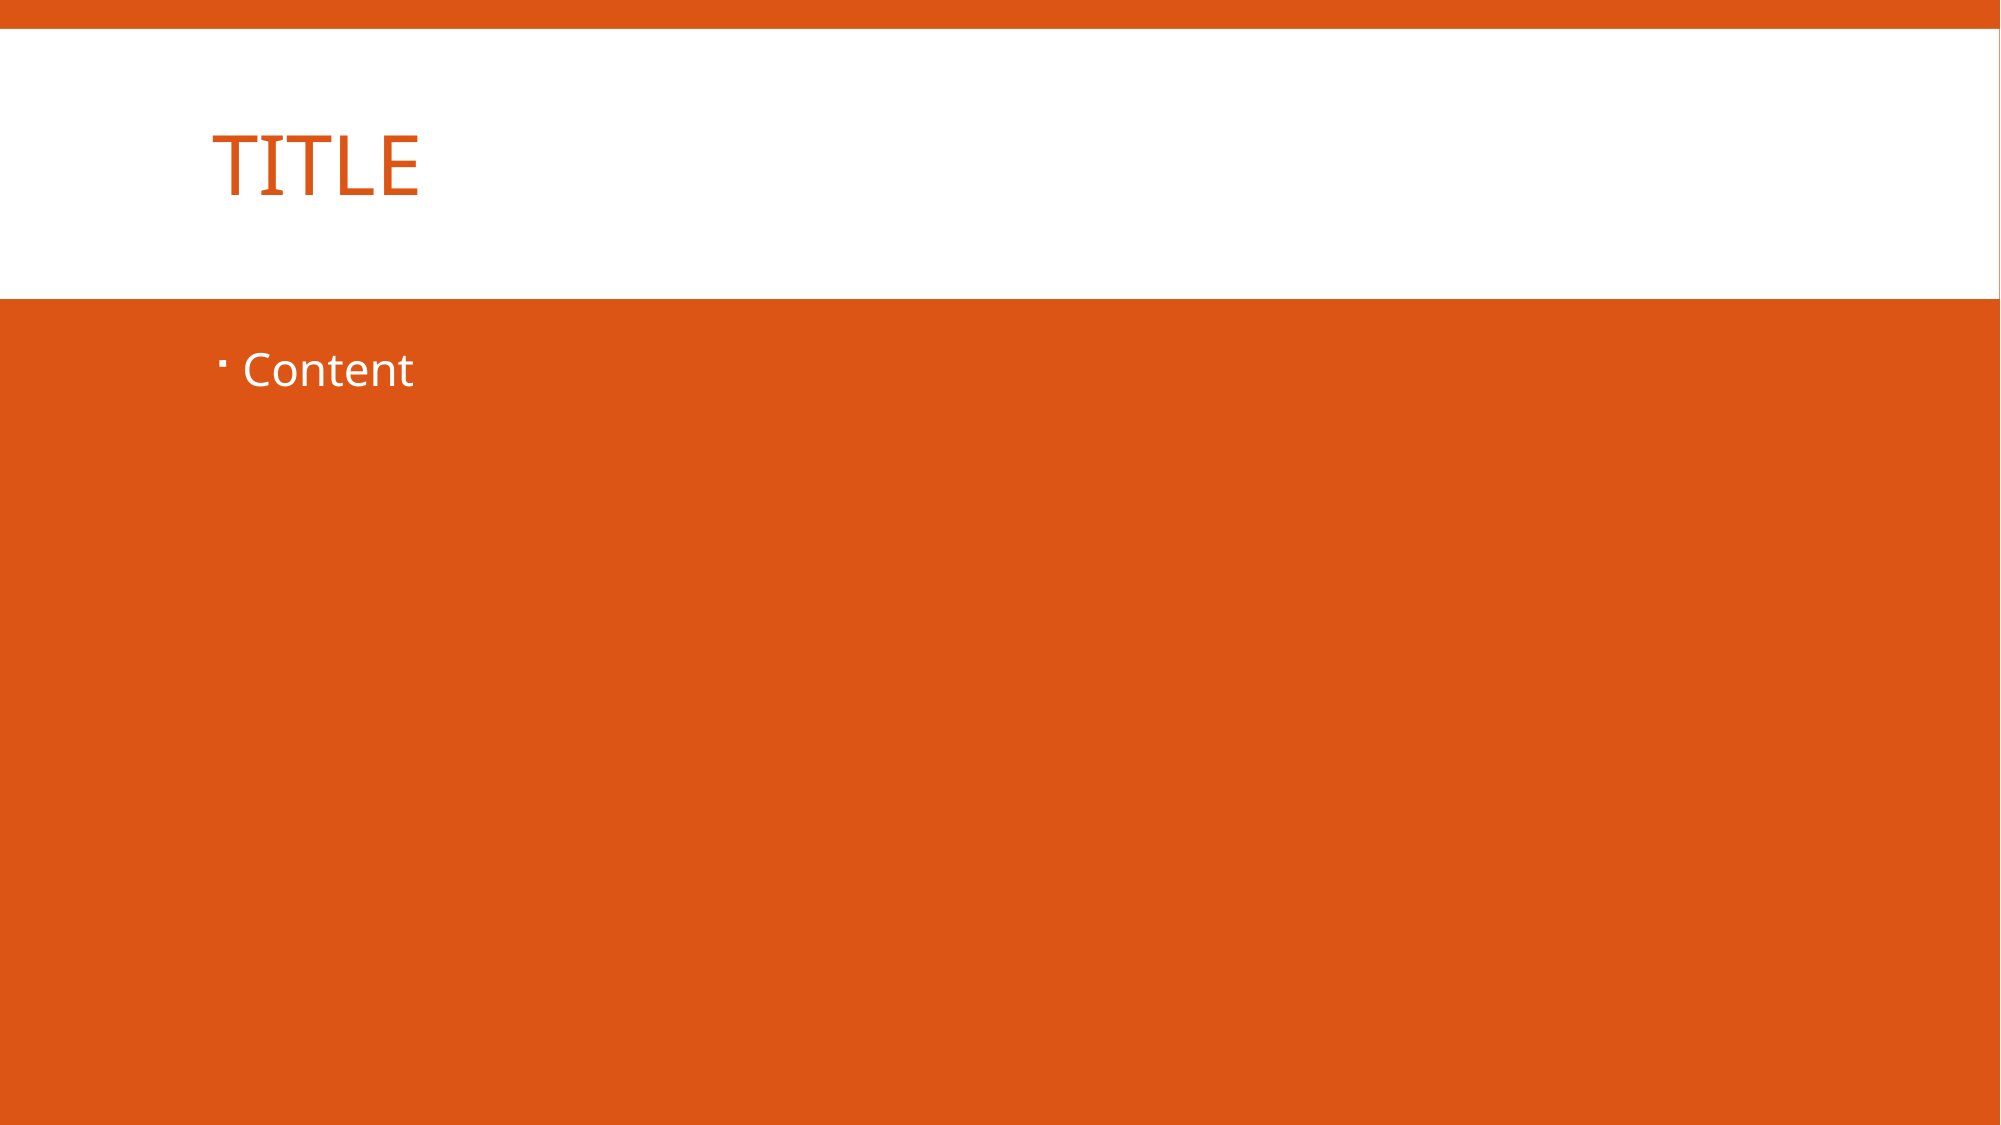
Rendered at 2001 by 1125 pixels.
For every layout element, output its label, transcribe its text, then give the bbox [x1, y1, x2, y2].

title Title [197, 46, 1803, 295]
list Content [197, 339, 1339, 1003]
